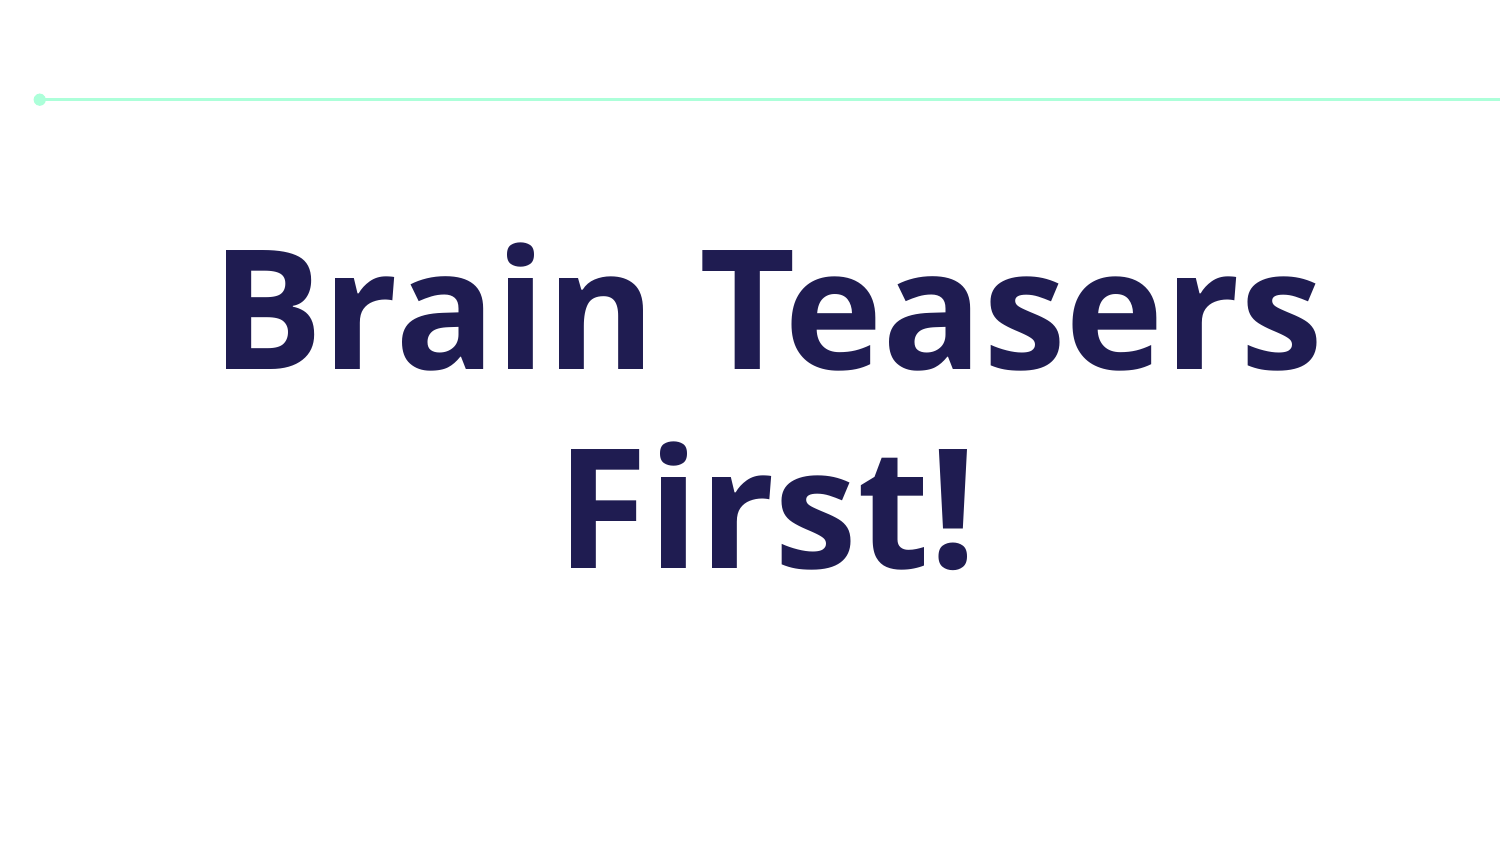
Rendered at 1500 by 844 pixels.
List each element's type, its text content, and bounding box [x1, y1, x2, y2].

title Brain Teasers First! [102, 187, 1432, 657]
